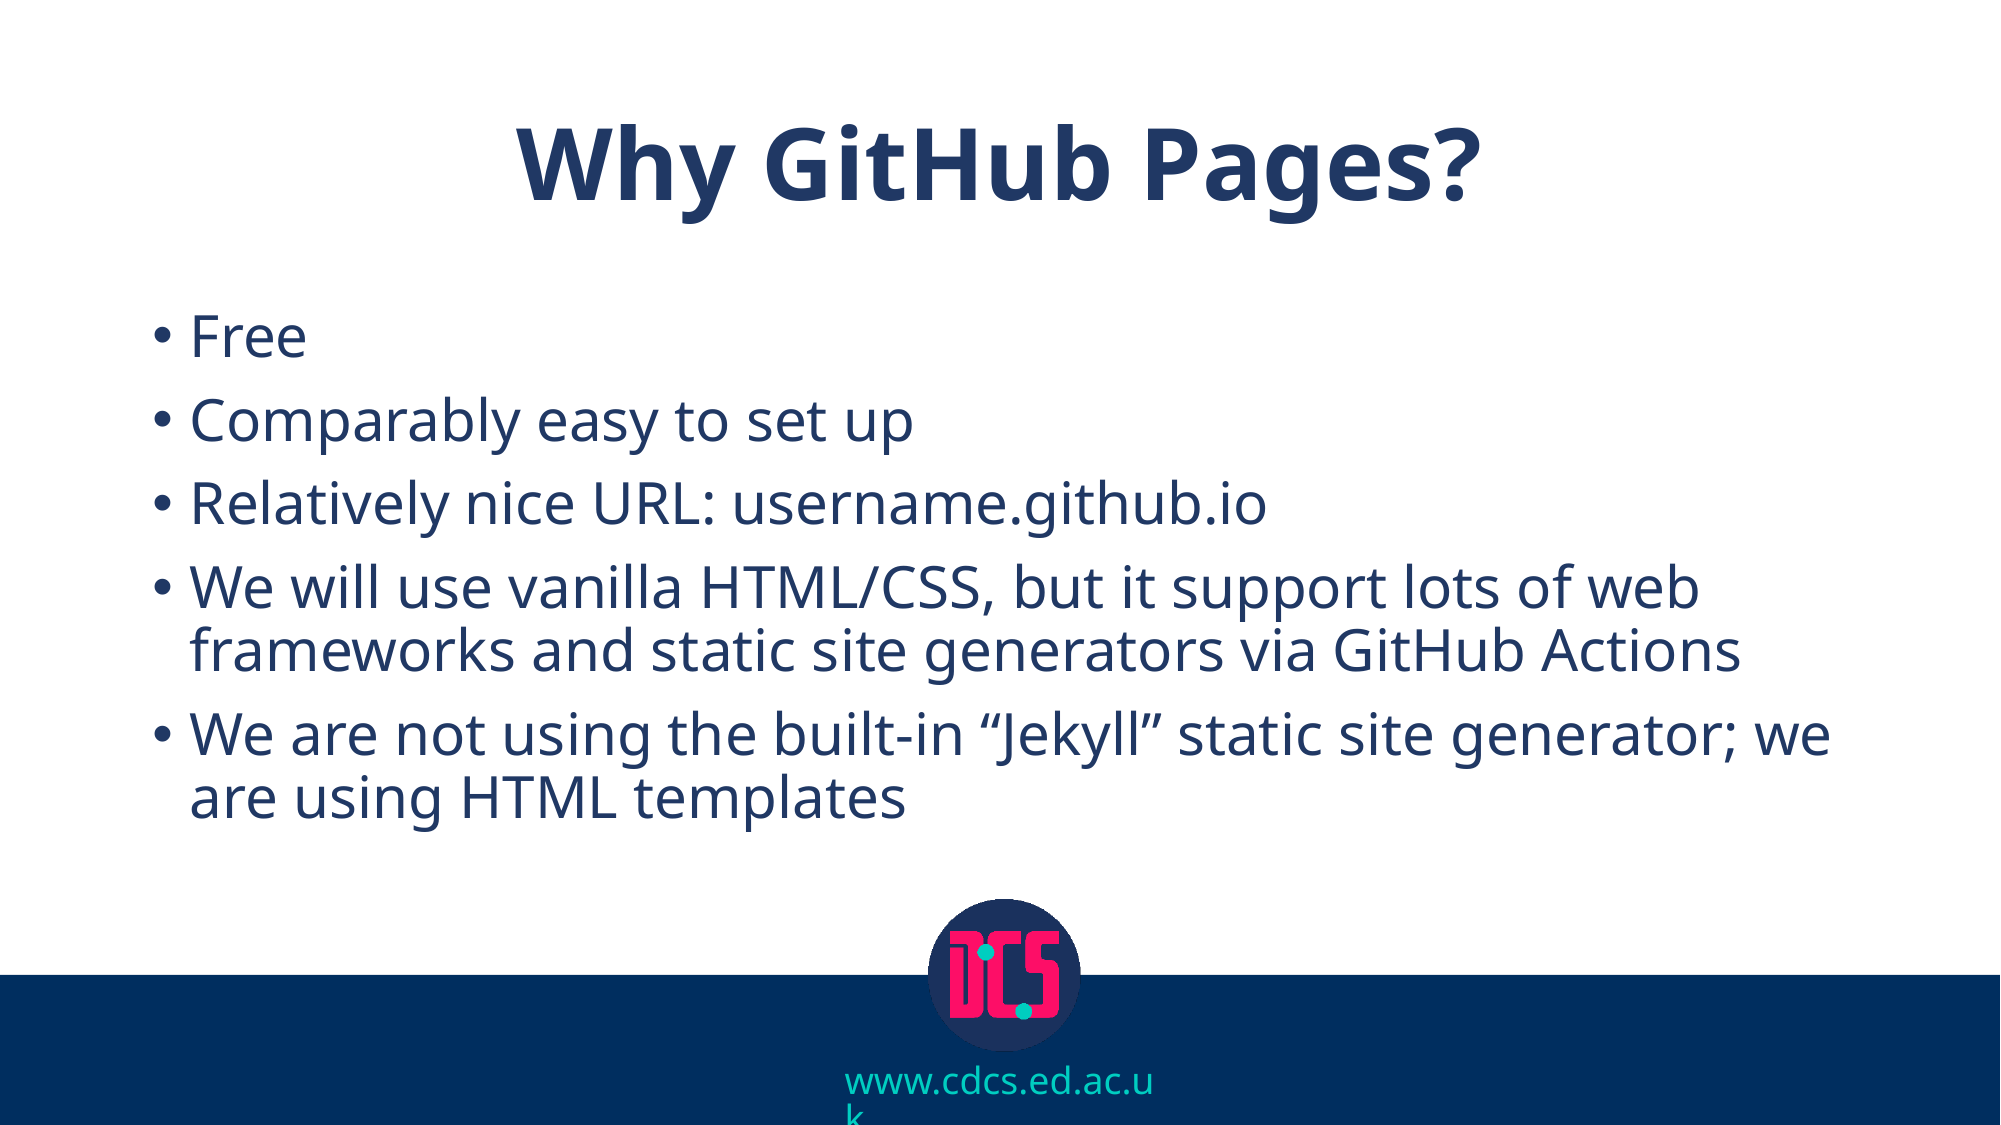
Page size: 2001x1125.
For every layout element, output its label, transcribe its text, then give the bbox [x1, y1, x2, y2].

picture [914, 961, 1094, 1065]
title Why GitHub Pages? [137, 59, 1863, 278]
list Free Comparably easy to set up Relatively nice URL: username.github.io We will use vanilla HTML/CSS, but it support lots of web frameworks and static site generators via GitHub Actions We are not using the built-in “Jekyll” static site generator; we are using HTML templates [137, 299, 1863, 961]
